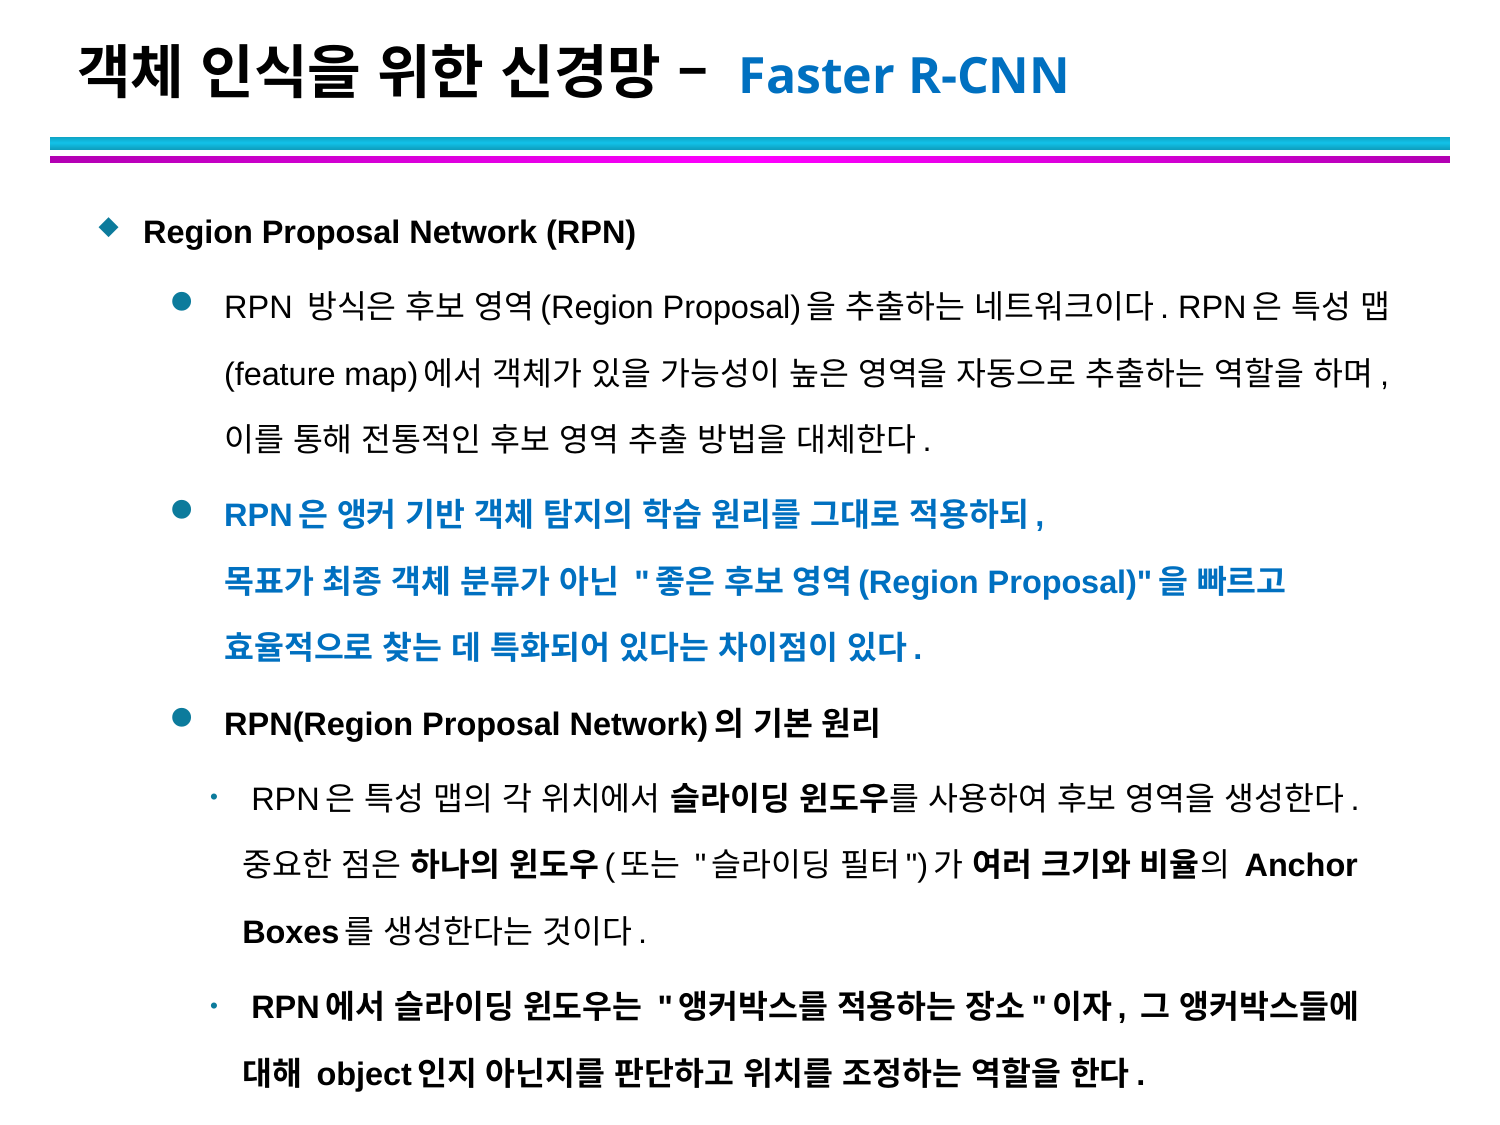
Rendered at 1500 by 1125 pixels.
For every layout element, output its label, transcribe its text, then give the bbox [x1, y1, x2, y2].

title 객체 인식을 위한 신경망 – Faster R-CNN [62, 24, 1421, 113]
list Region Proposal Network (RPN) RPN 방식은 후보 영역(Region Proposal)을 추출하는 네트워크이다. RPN은 특성 맵(feature map)에서 객체가 있을 가능성이 높은 영역을 자동으로 추출하는 역할을 하며, 이를 통해 전통적인 후보 영역 추출 방법을 대체한다. RPN은 앵커 기반 객체 탐지의 학습 원리를 그대로 적용하되, 목표가 최종 객체 분류가 아닌 "좋은 후보 영역(Region Proposal)"을 빠르고 효율적으로 찾는 데 특화되어 있다는 차이점이 있다. RPN(Region Proposal Network)의 기본 원리 RPN은 특성 맵의 각 위치에서 슬라이딩 윈도우를 사용하여 후보 영역을 생성한다. 중요한 점은 하나의 윈도우(또는 "슬라이딩 필터")가 여러 크기와 비율의 Anchor Boxes를 생성한다는 것이다. RPN에서 슬라이딩 윈도우는 "앵커박스를 적용하는 장소"이자, 그 앵커박스들에 대해 object인지 아닌지를 판단하고 위치를 조정하는 역할을 한다. [81, 176, 1440, 1100]
